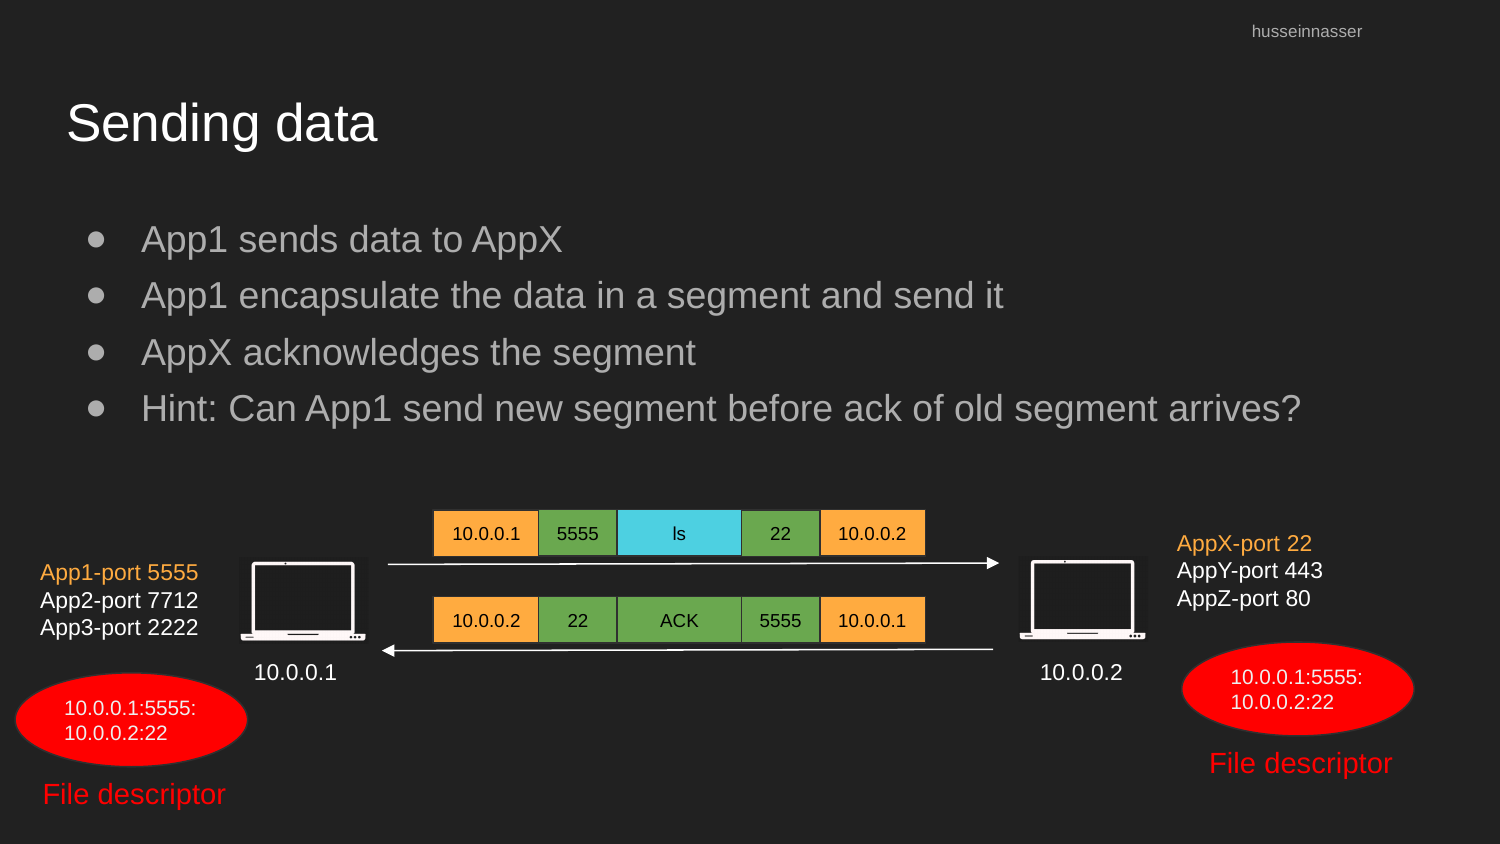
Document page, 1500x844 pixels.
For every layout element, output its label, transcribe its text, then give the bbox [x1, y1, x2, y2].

text_box ls [617, 509, 742, 557]
text_box 10.0.0.1 [820, 596, 926, 643]
text_box 5555 [742, 596, 820, 643]
text_box 10.0.0.1:5555:10.0.0.2:22 [1181, 641, 1415, 729]
text_box File descriptor [1194, 729, 1461, 795]
list App1 sends data to AppX App1 encapsulate the data in a segment and send it AppX acknowledges the segment Hint: Can App1 send new segment before ack of old segment arrives? [51, 189, 1449, 492]
subtitle husseinnasser [1236, 11, 1492, 53]
text_box 22 [742, 509, 820, 557]
text_box 10.0.0.2 [820, 509, 926, 557]
text_box 10.0.0.1 [433, 509, 538, 557]
text_box 10.0.0.2 [1024, 643, 1173, 699]
title Sending data [51, 72, 1449, 167]
text_box ACK [617, 596, 742, 643]
text_box 10.0.0.1 [239, 643, 387, 699]
text_box 5555 [538, 509, 617, 557]
text_box 10.0.0.2 [433, 596, 538, 643]
text_box App1-port 5555 App2-port 7712 App3-port 2222 [25, 542, 226, 699]
picture [238, 557, 369, 644]
text_box 10.0.0.1:5555:10.0.0.2:22 [15, 672, 248, 760]
text_box File descriptor [27, 760, 294, 826]
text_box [1018, 555, 1149, 643]
text_box 22 [538, 596, 617, 643]
text_box AppX-port 22 AppY-port 443 AppZ-port 80 [1161, 513, 1362, 681]
